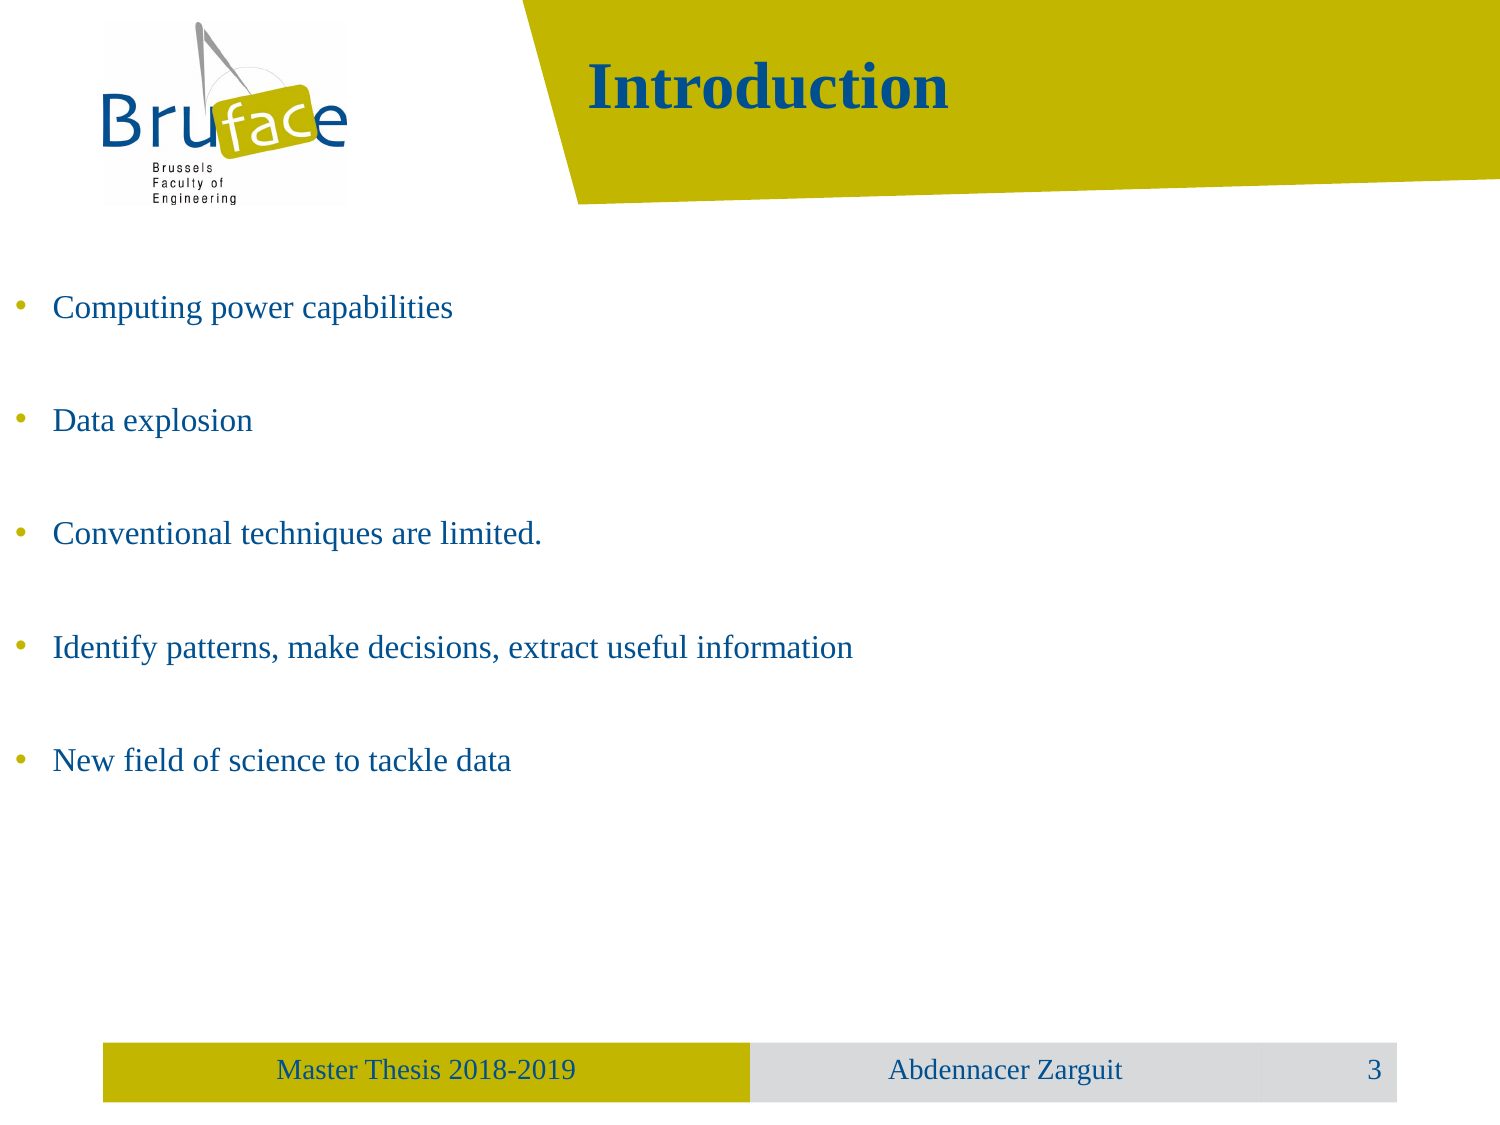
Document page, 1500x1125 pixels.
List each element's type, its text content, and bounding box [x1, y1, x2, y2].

title Introduction [572, 0, 1500, 175]
list Computing power capabilities Data explosion Conventional techniques are limited. Identify patterns, make decisions, extract useful information New field of science to tackle data [0, 281, 1397, 1014]
picture [103, 22, 347, 205]
slide_number 3 [1261, 1042, 1397, 1103]
